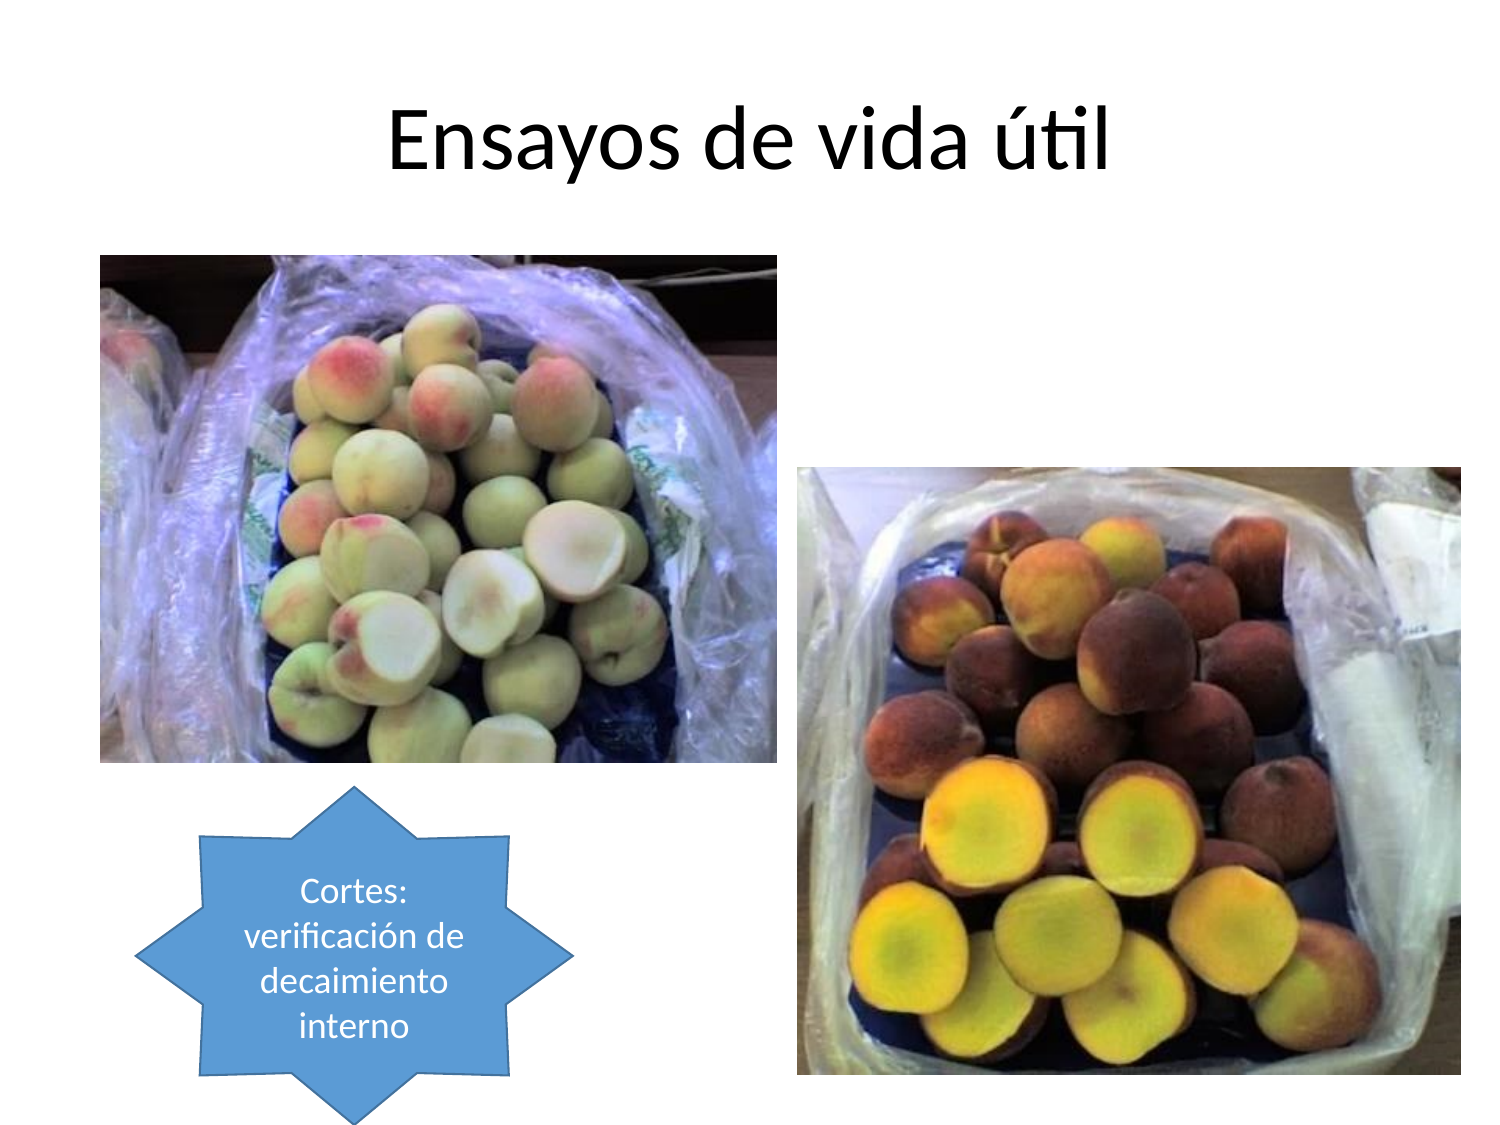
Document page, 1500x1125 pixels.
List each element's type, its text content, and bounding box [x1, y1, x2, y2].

picture [797, 467, 1461, 1075]
title Ensayos de vida útil [103, 59, 1397, 220]
text_box Cortes: verificación de decaimiento interno [134, 785, 575, 1125]
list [100, 255, 777, 763]
